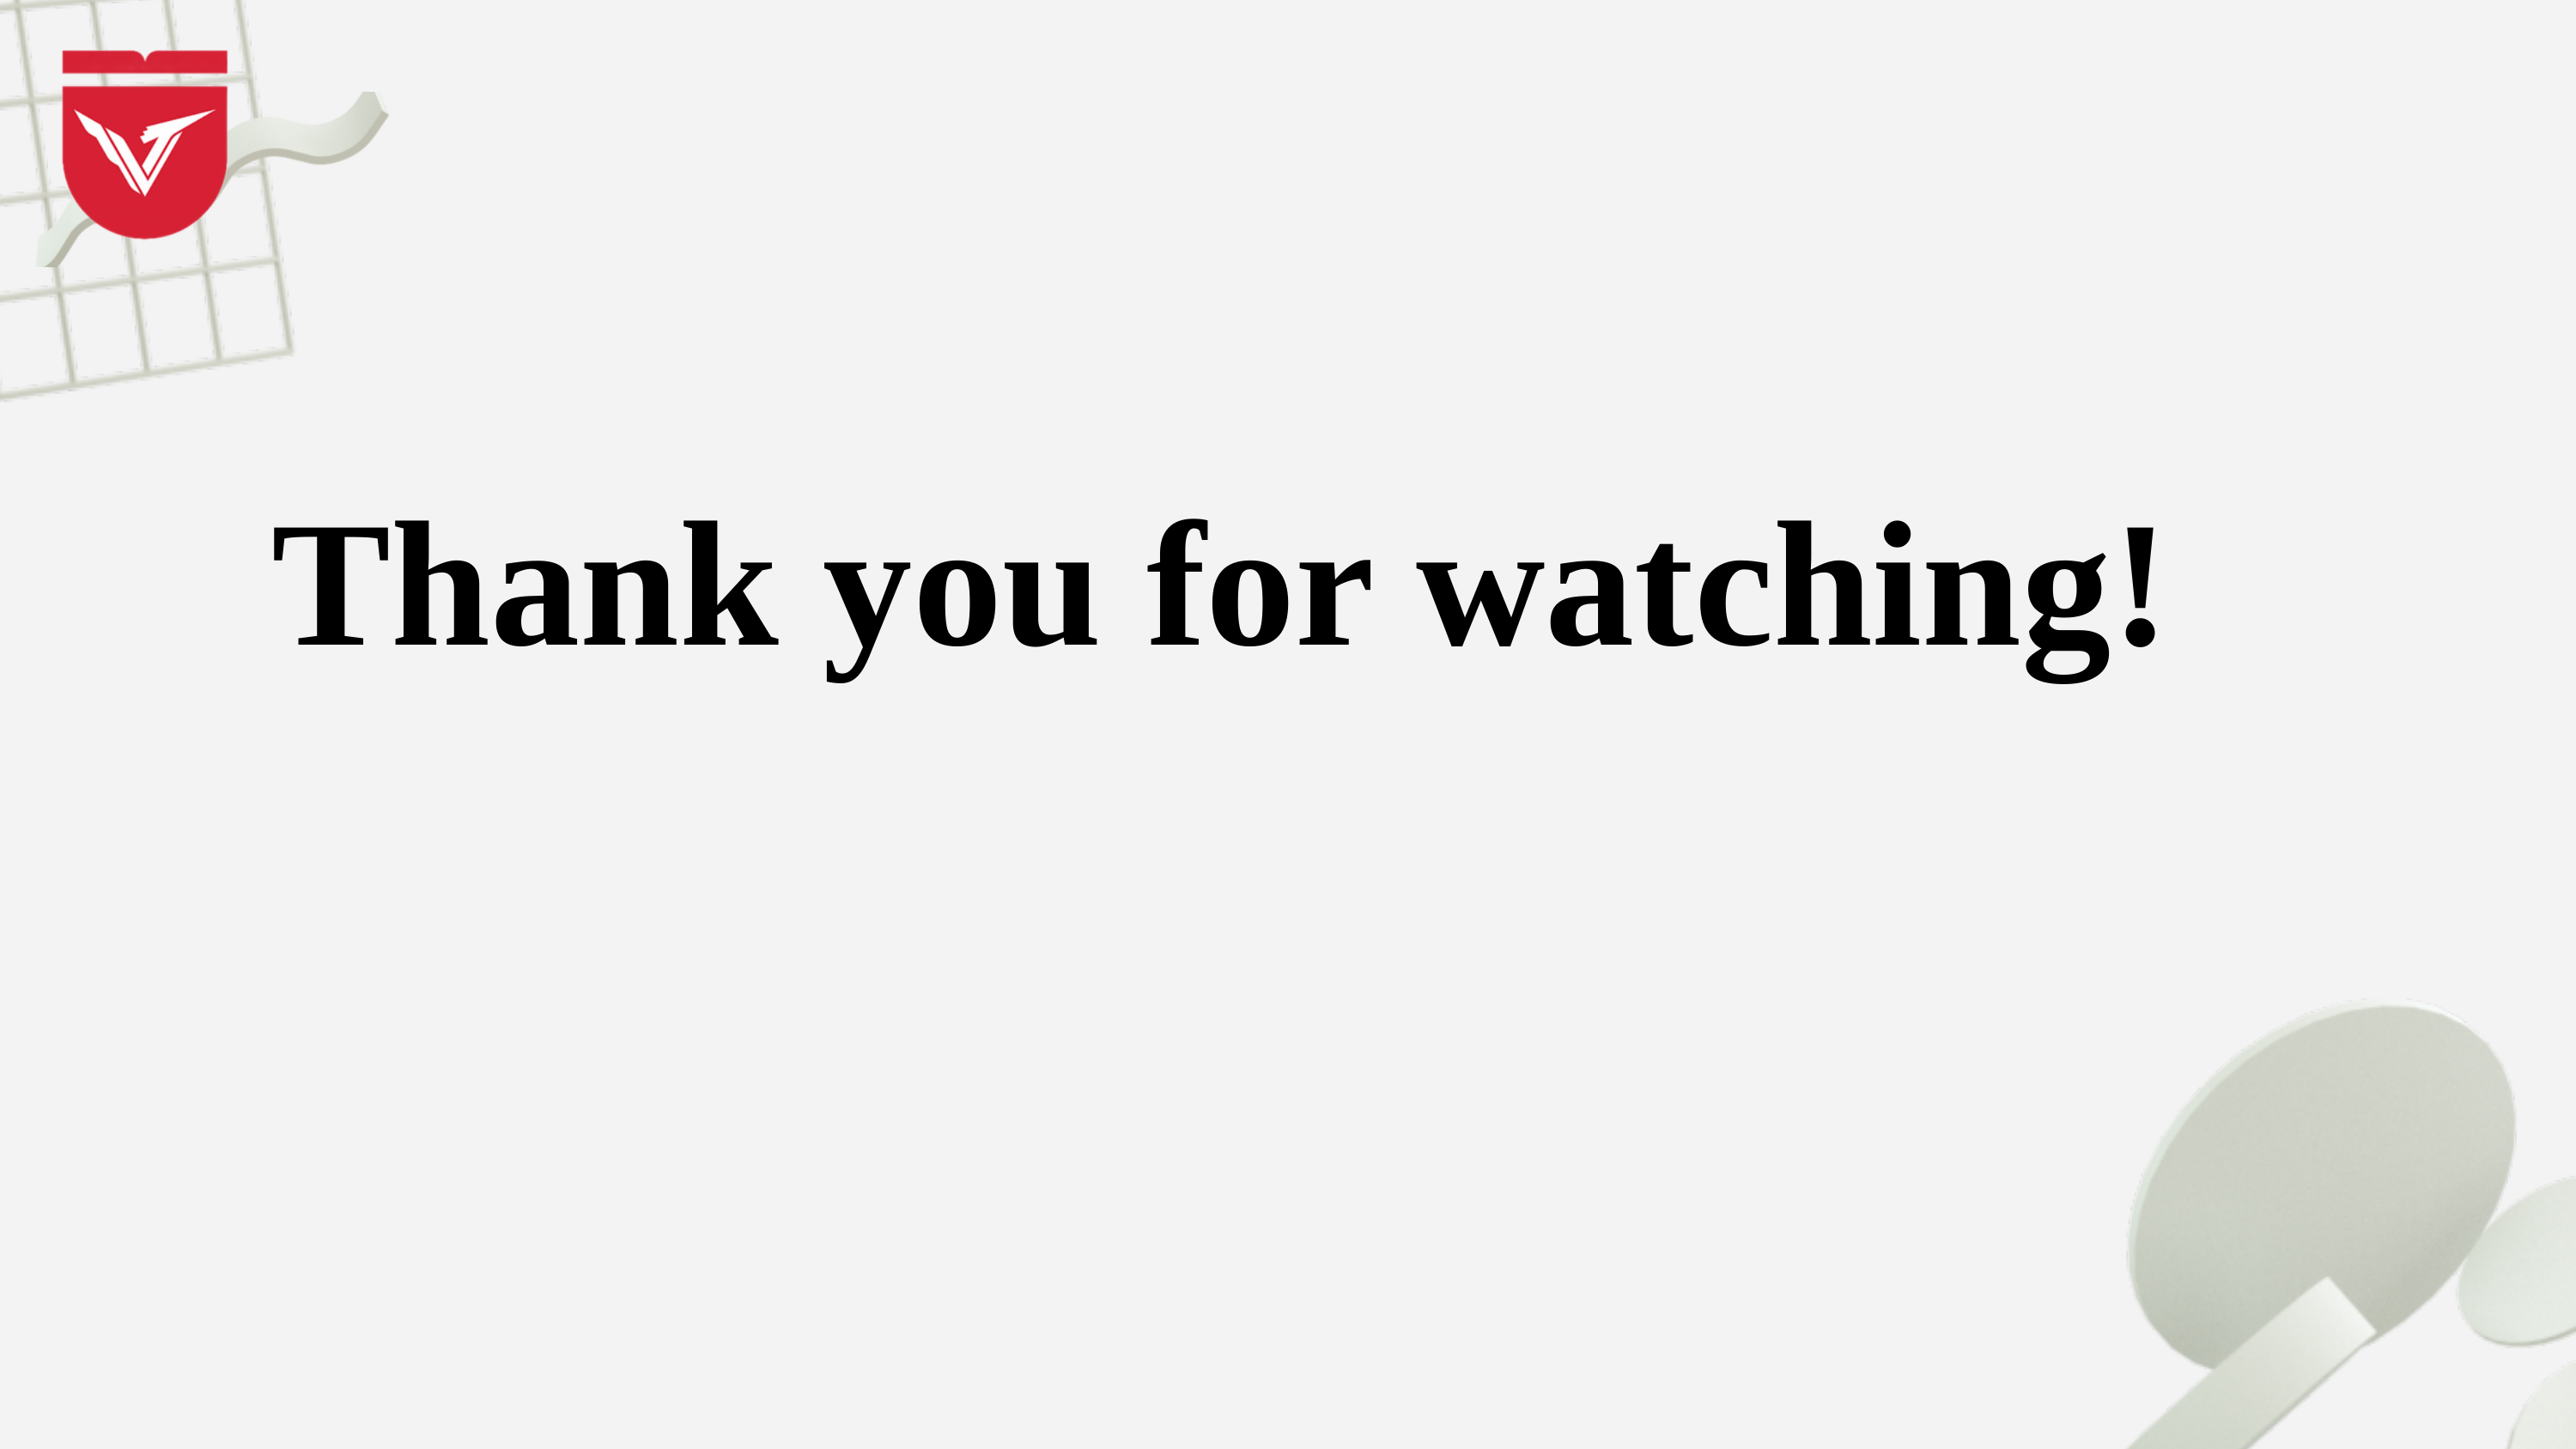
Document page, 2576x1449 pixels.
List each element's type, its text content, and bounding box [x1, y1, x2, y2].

text_box [2106, 997, 2576, 1449]
text_box [62, 50, 228, 240]
text_box [0, 0, 297, 415]
text_box [34, 80, 391, 280]
text_box Thank you for watching! [228, 483, 2216, 681]
